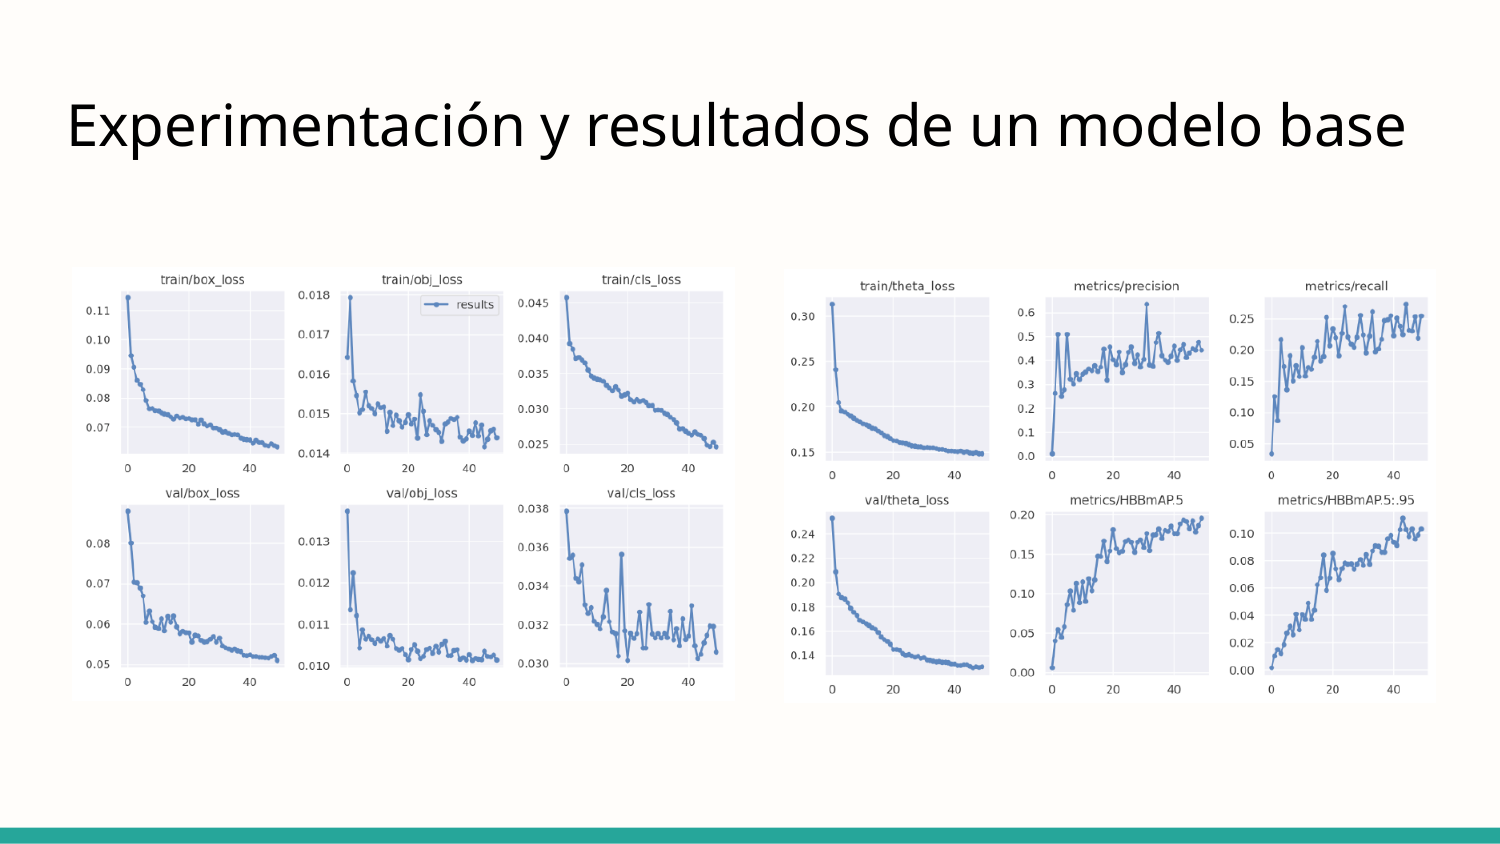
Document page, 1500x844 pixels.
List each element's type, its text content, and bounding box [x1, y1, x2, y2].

picture [784, 269, 1436, 704]
picture [72, 266, 735, 701]
title Experimentación y resultados de un modelo base [51, 72, 1449, 174]
